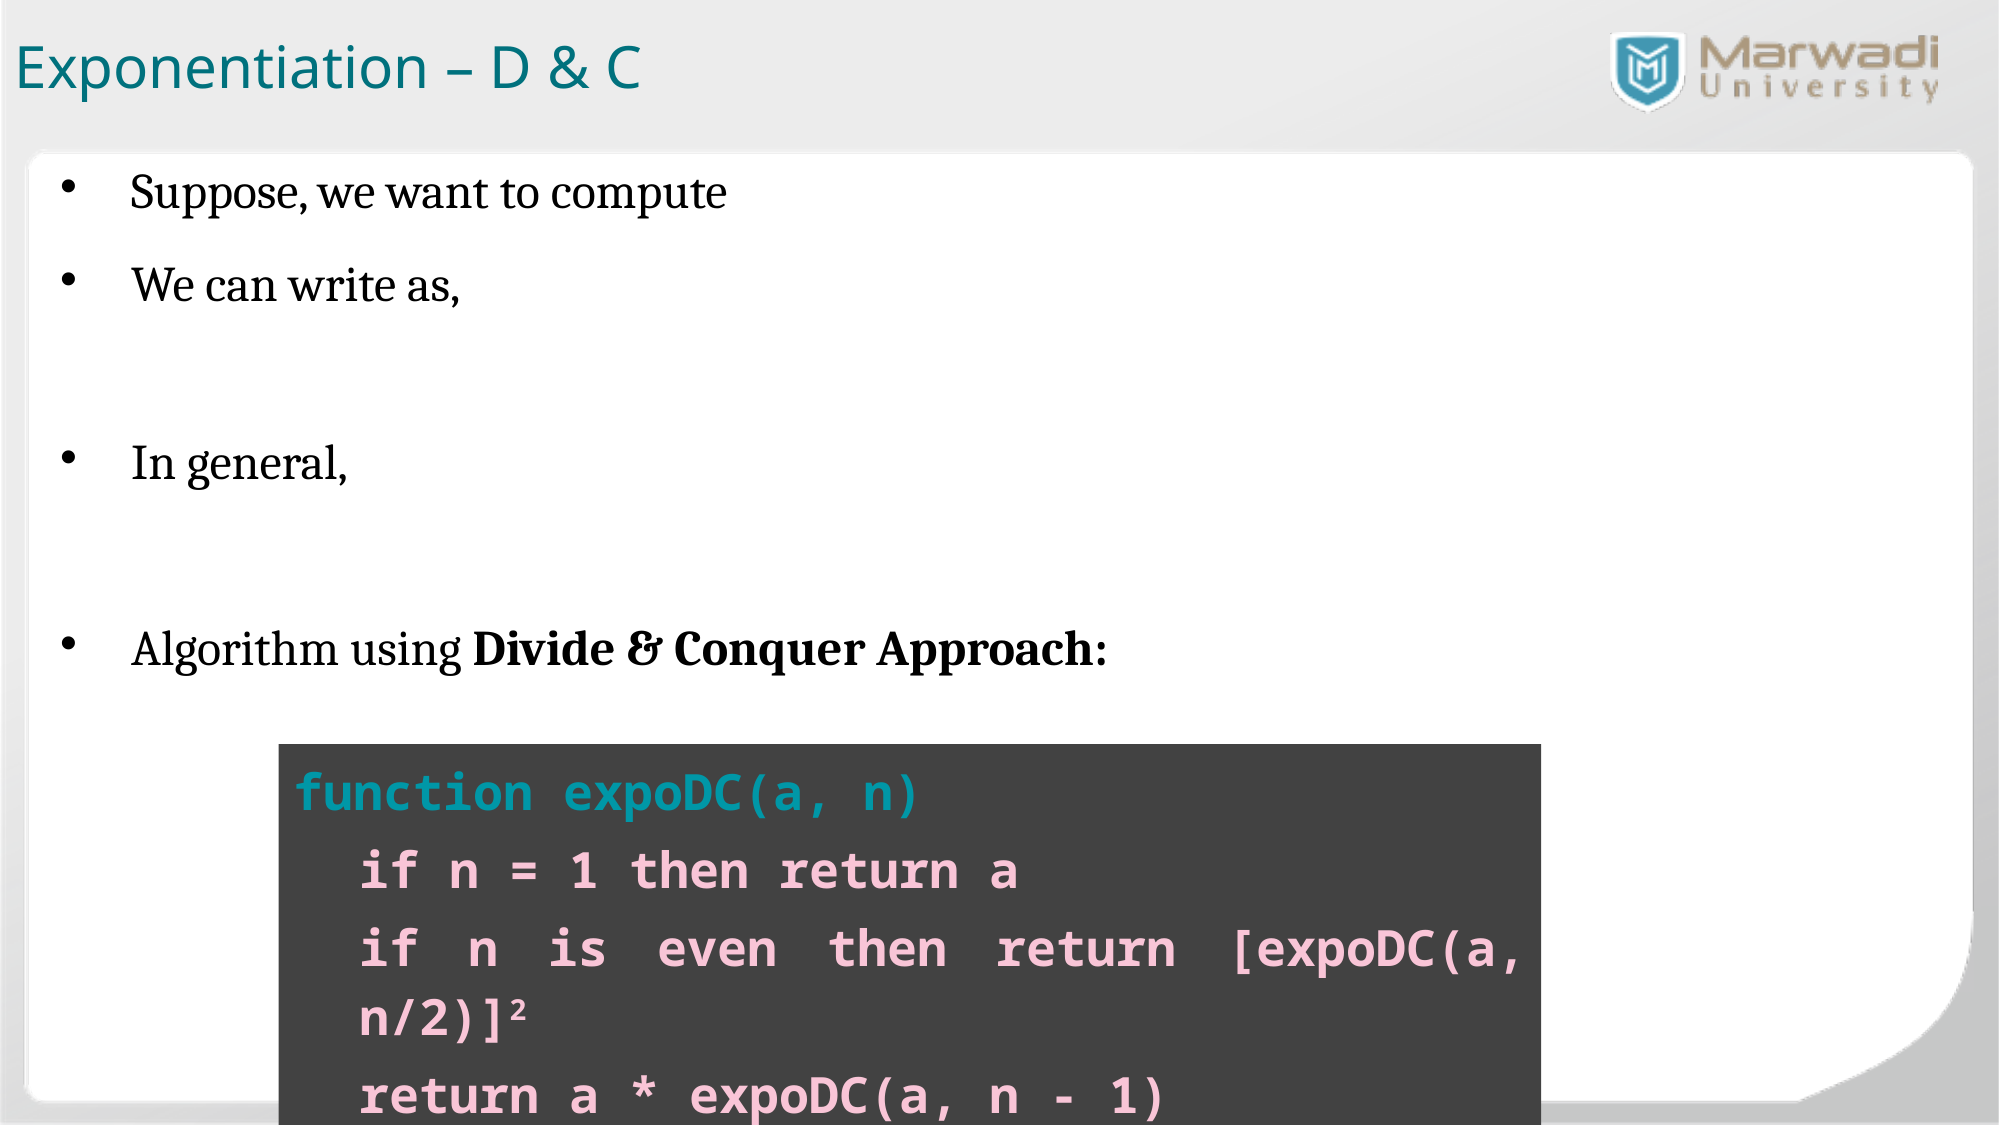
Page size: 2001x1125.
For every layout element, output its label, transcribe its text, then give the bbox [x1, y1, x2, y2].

text_box function expoDC(a, n) if n = 1 then return a if n is even then return [expoDC(a, n/2)]2 return a * expoDC(a, n - 1) [278, 744, 1542, 1125]
title Exponentiation – D & C [0, 0, 2000, 117]
picture [0, 117, 1999, 1125]
